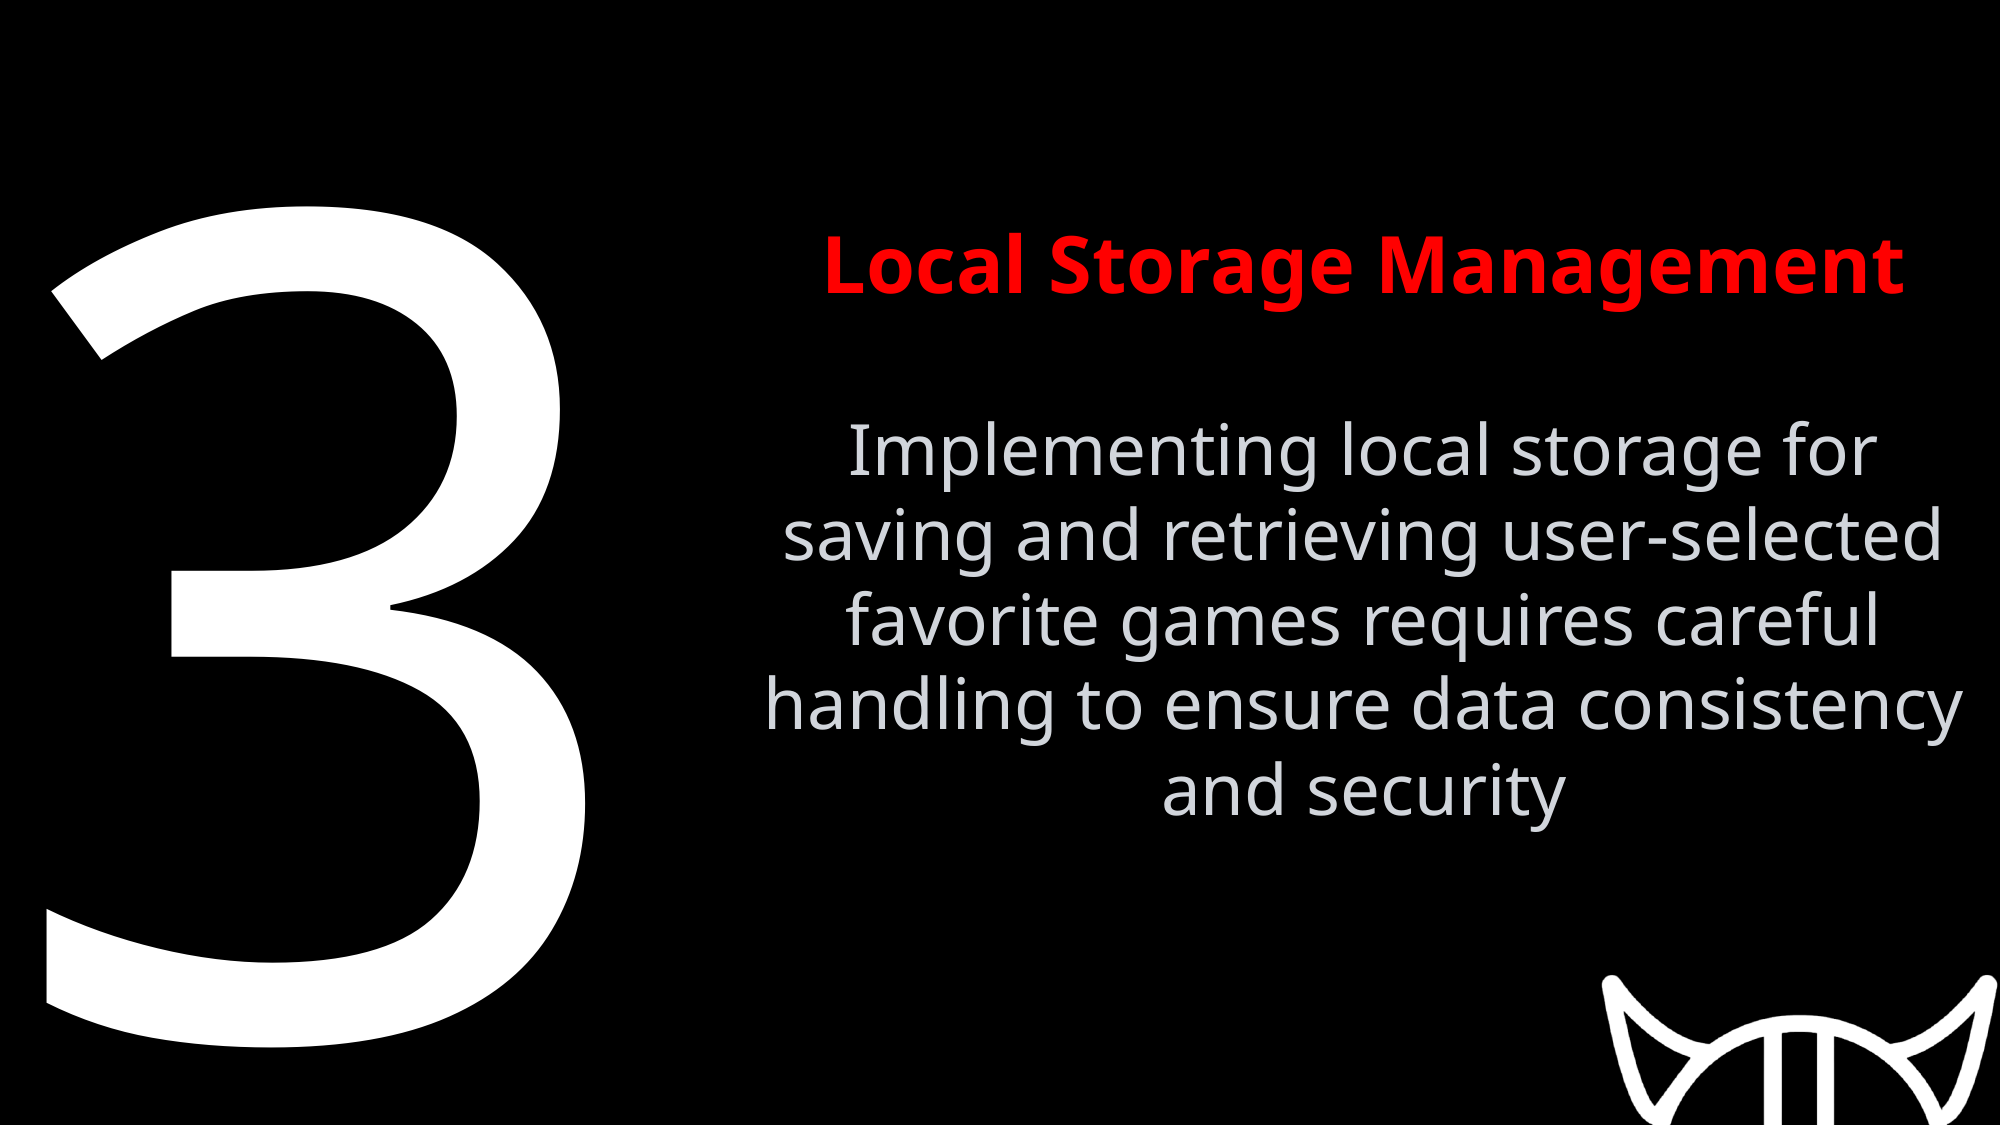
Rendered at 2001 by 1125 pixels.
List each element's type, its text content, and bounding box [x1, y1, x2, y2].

text_box 3 [0, 0, 1200, 1125]
picture [1591, 966, 2000, 1125]
text_box Local Storage Management Implementing local storage for saving and retrieving user-selected favorite games requires careful handling to ensure data consistency and security [728, 207, 2000, 837]
